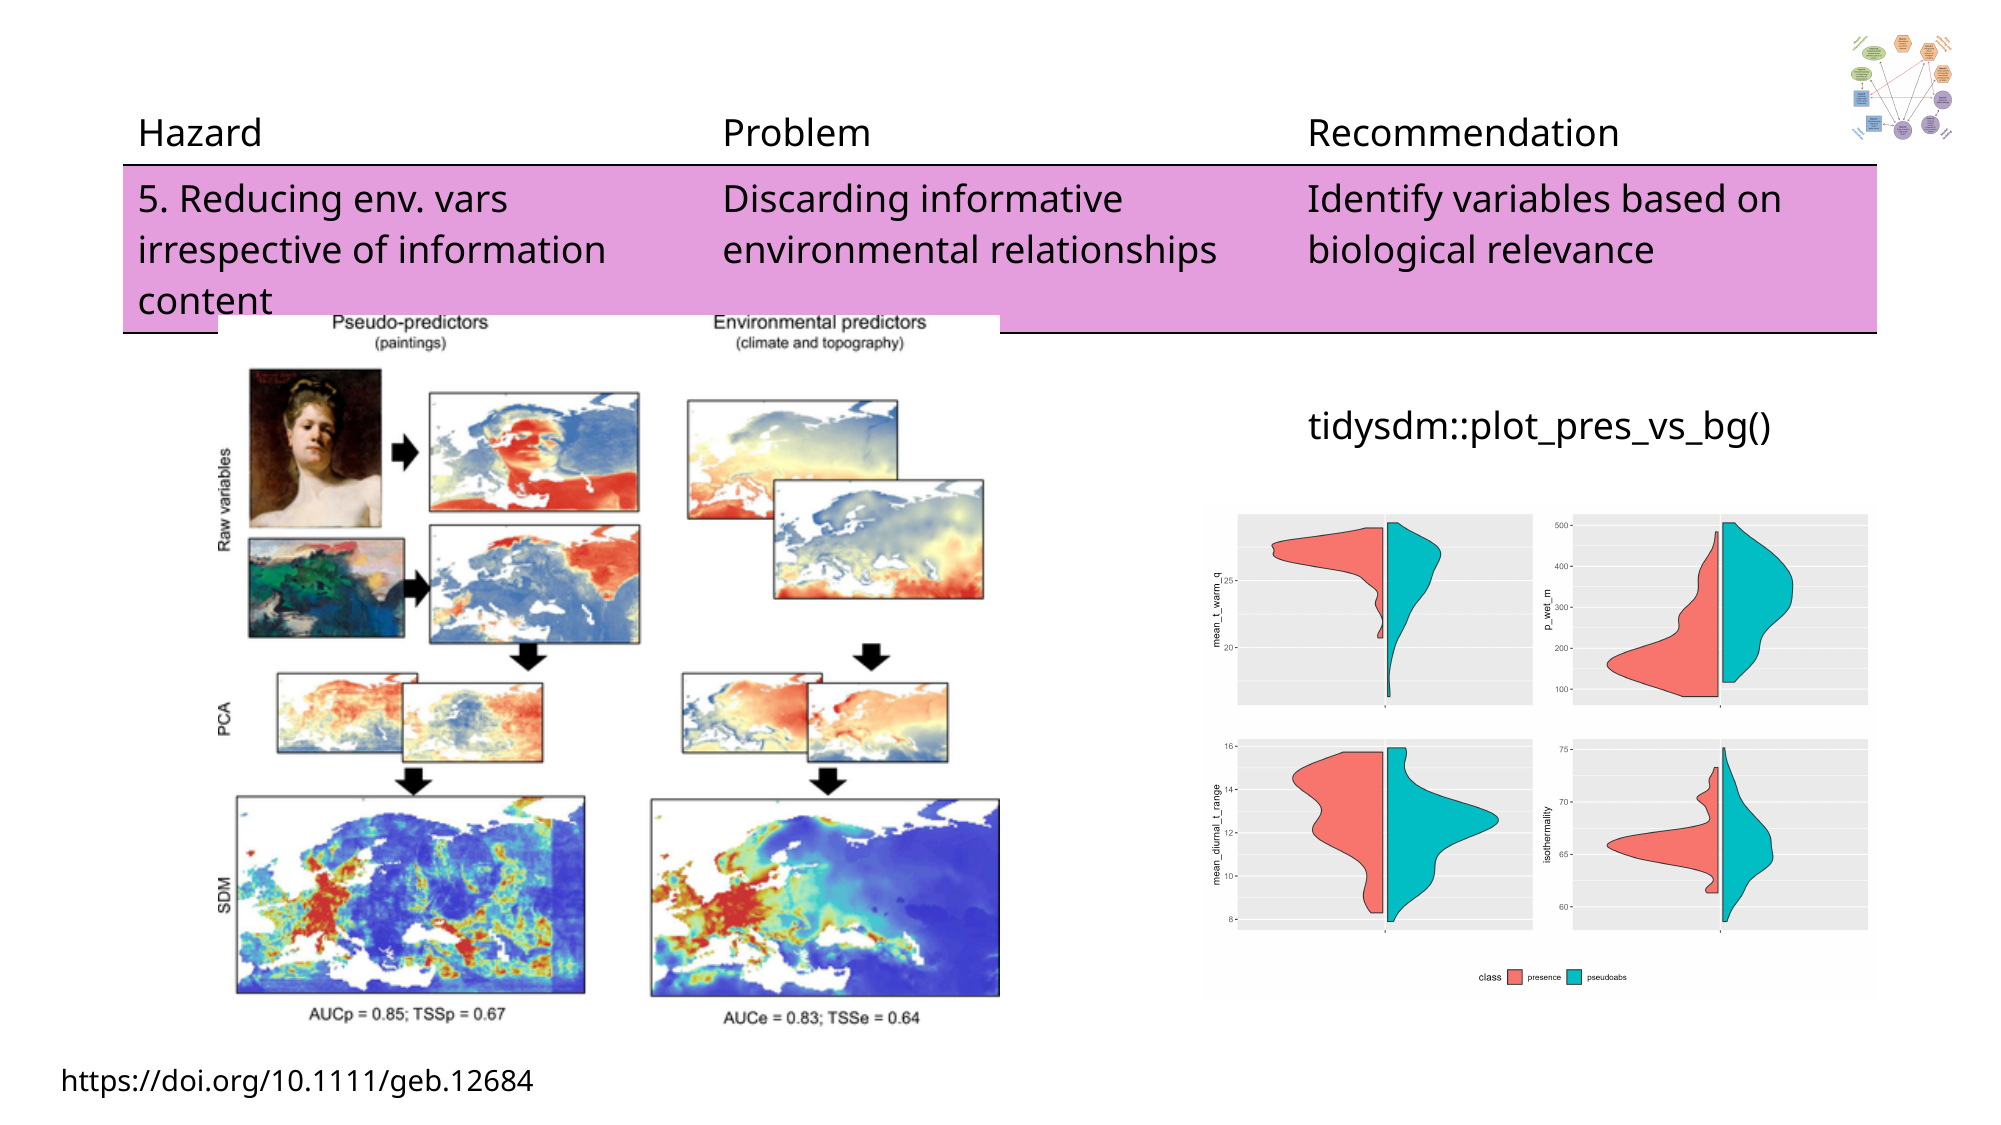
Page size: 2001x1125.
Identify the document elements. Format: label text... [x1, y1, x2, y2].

table_header Problem [708, 99, 1292, 164]
table_header Hazard [123, 99, 708, 164]
picture [218, 314, 1001, 1027]
text_box tidysdm::plot_pres_vs_bg() [1293, 394, 1787, 455]
picture [1850, 35, 1952, 140]
table_cell Discarding informative environmental relationships [708, 166, 1292, 332]
text_box https://doi.org/10.1111/geb.12684 [45, 1054, 1046, 1105]
table_header Recommendation [1292, 99, 1877, 164]
table_cell 5. Reducing env. vars irrespective of information content [123, 166, 708, 332]
table_cell Identify variables based on biological relevance [1292, 166, 1877, 332]
picture [1201, 503, 1878, 1001]
